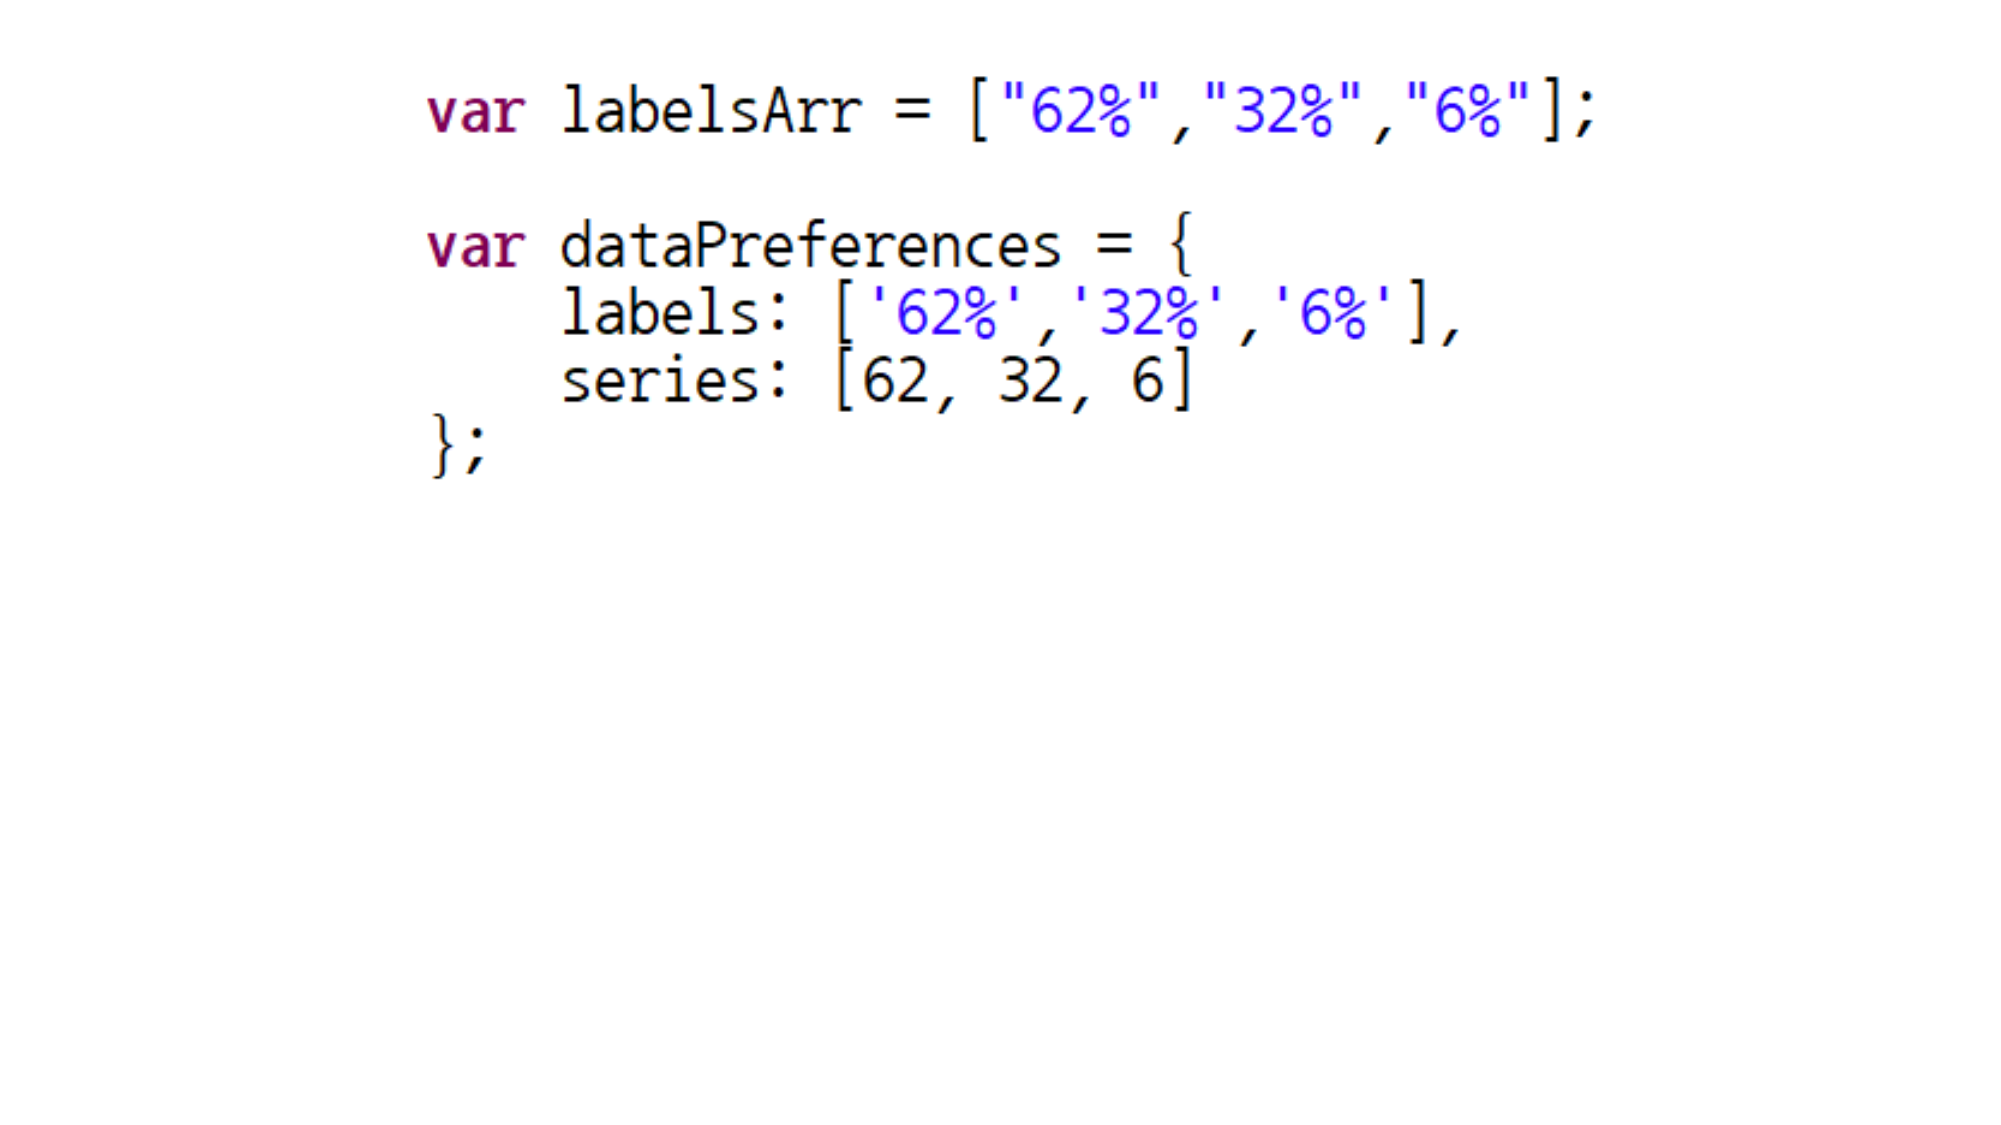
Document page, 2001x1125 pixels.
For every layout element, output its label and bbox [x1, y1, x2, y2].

picture [354, 27, 1646, 501]
